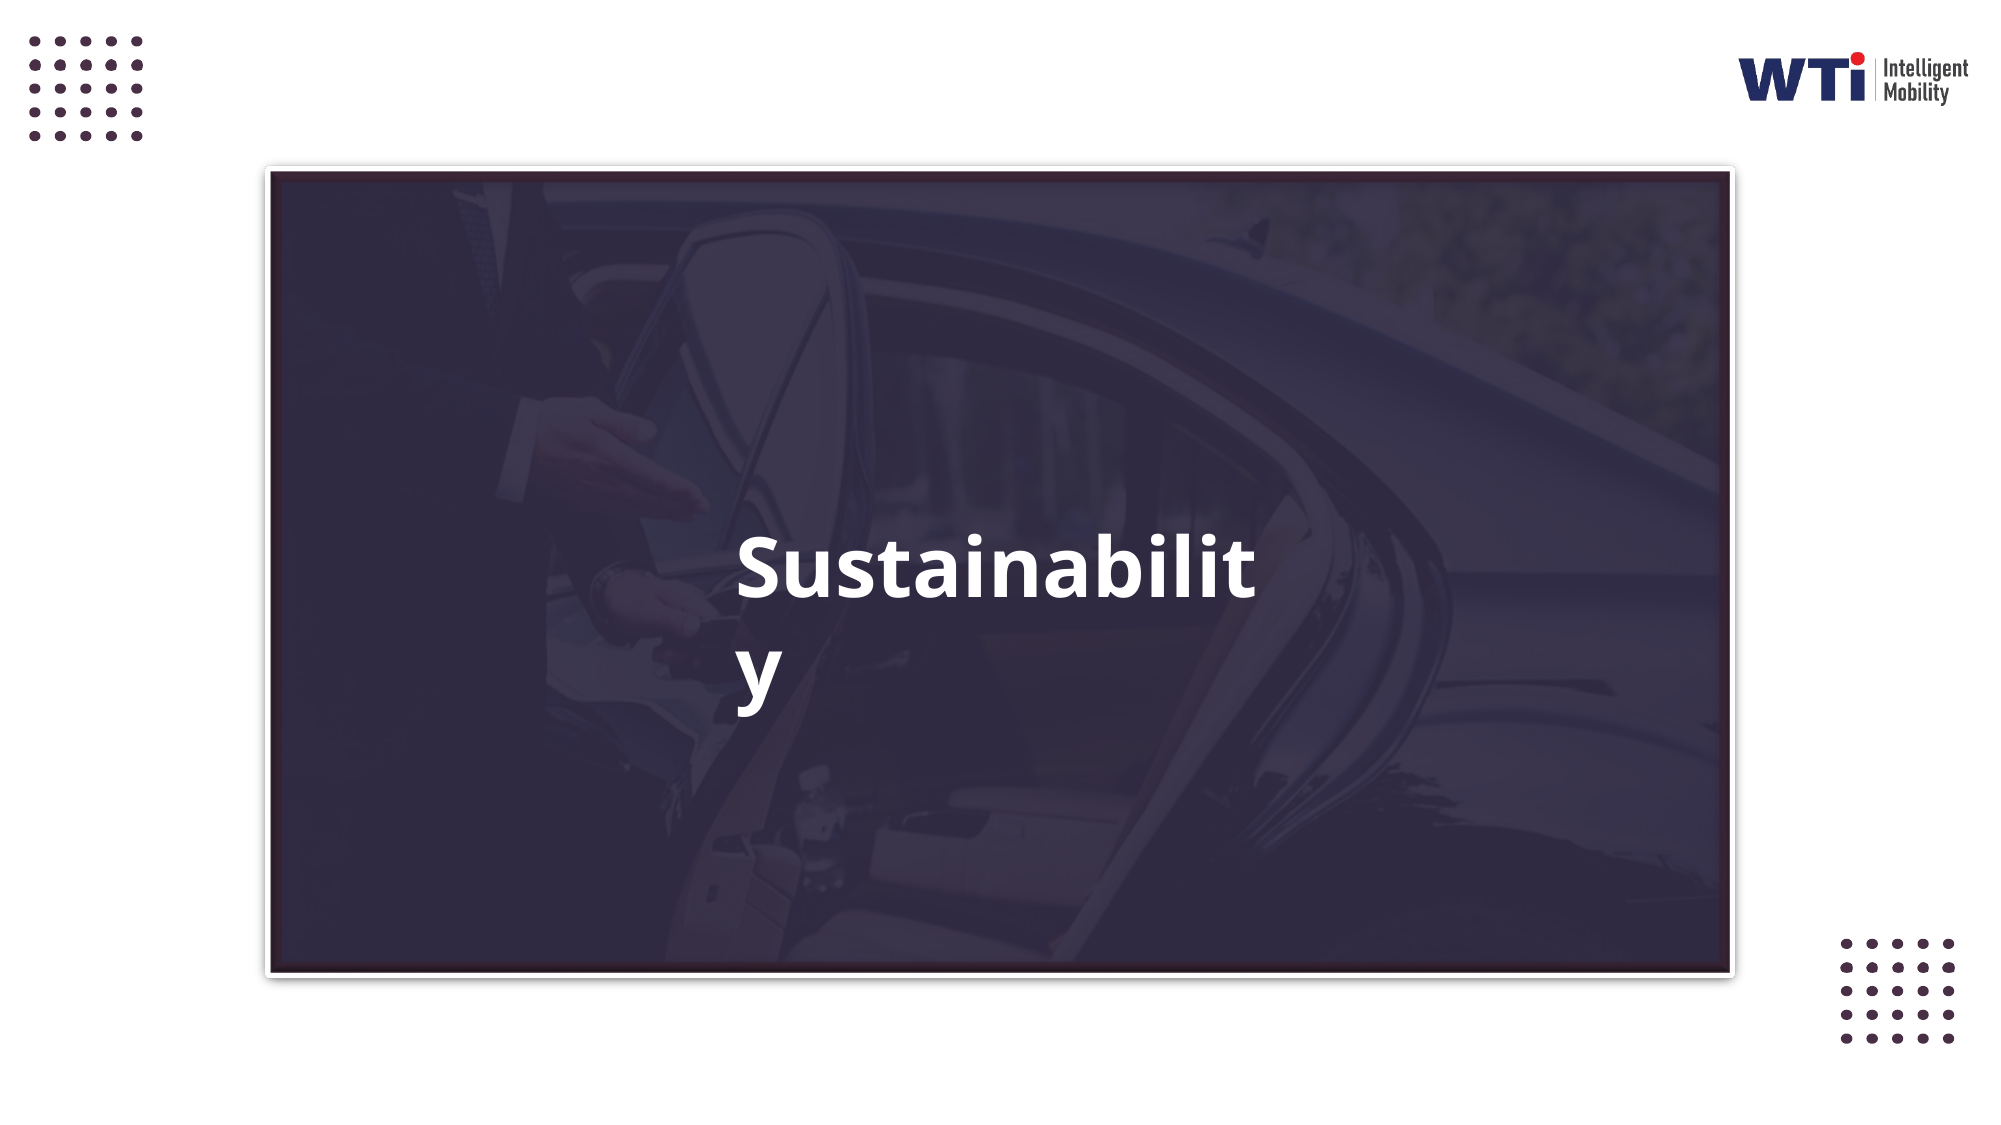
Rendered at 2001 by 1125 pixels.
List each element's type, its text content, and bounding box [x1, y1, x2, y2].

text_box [1840, 938, 1853, 950]
picture [1942, 961, 1955, 973]
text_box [1840, 1033, 1853, 1045]
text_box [1942, 1009, 1955, 1021]
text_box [1891, 938, 1904, 950]
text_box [1840, 1009, 1853, 1021]
picture [28, 59, 41, 71]
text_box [1891, 985, 1904, 997]
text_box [79, 83, 92, 95]
picture [250, 153, 1749, 995]
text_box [1866, 985, 1879, 997]
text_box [1866, 1033, 1879, 1045]
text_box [1891, 1009, 1904, 1021]
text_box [1942, 1033, 1955, 1045]
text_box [131, 35, 143, 47]
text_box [79, 106, 92, 118]
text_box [105, 106, 118, 118]
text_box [1917, 1033, 1930, 1045]
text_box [105, 35, 118, 47]
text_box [105, 83, 118, 95]
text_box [1840, 985, 1853, 997]
picture [1891, 961, 1904, 973]
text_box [131, 83, 143, 95]
picture [1733, 27, 1974, 118]
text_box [131, 130, 143, 142]
picture [1840, 961, 1853, 973]
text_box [54, 35, 67, 47]
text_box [1917, 1009, 1930, 1021]
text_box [131, 106, 143, 118]
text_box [1942, 985, 1955, 997]
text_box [54, 106, 67, 118]
title Sustainability [732, 512, 1267, 715]
picture [1866, 961, 1879, 973]
picture [1917, 961, 1930, 973]
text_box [1866, 1009, 1879, 1021]
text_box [54, 130, 67, 142]
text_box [1891, 1033, 1904, 1045]
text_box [79, 130, 92, 142]
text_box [28, 83, 41, 95]
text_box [28, 106, 41, 118]
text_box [1866, 938, 1879, 950]
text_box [1942, 938, 1955, 950]
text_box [79, 35, 92, 47]
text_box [1917, 938, 1930, 950]
picture [79, 59, 92, 71]
picture [105, 59, 118, 71]
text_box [1917, 985, 1930, 997]
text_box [28, 35, 41, 47]
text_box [28, 130, 41, 142]
picture [131, 59, 143, 71]
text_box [54, 83, 67, 95]
picture [54, 59, 67, 71]
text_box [105, 130, 118, 142]
